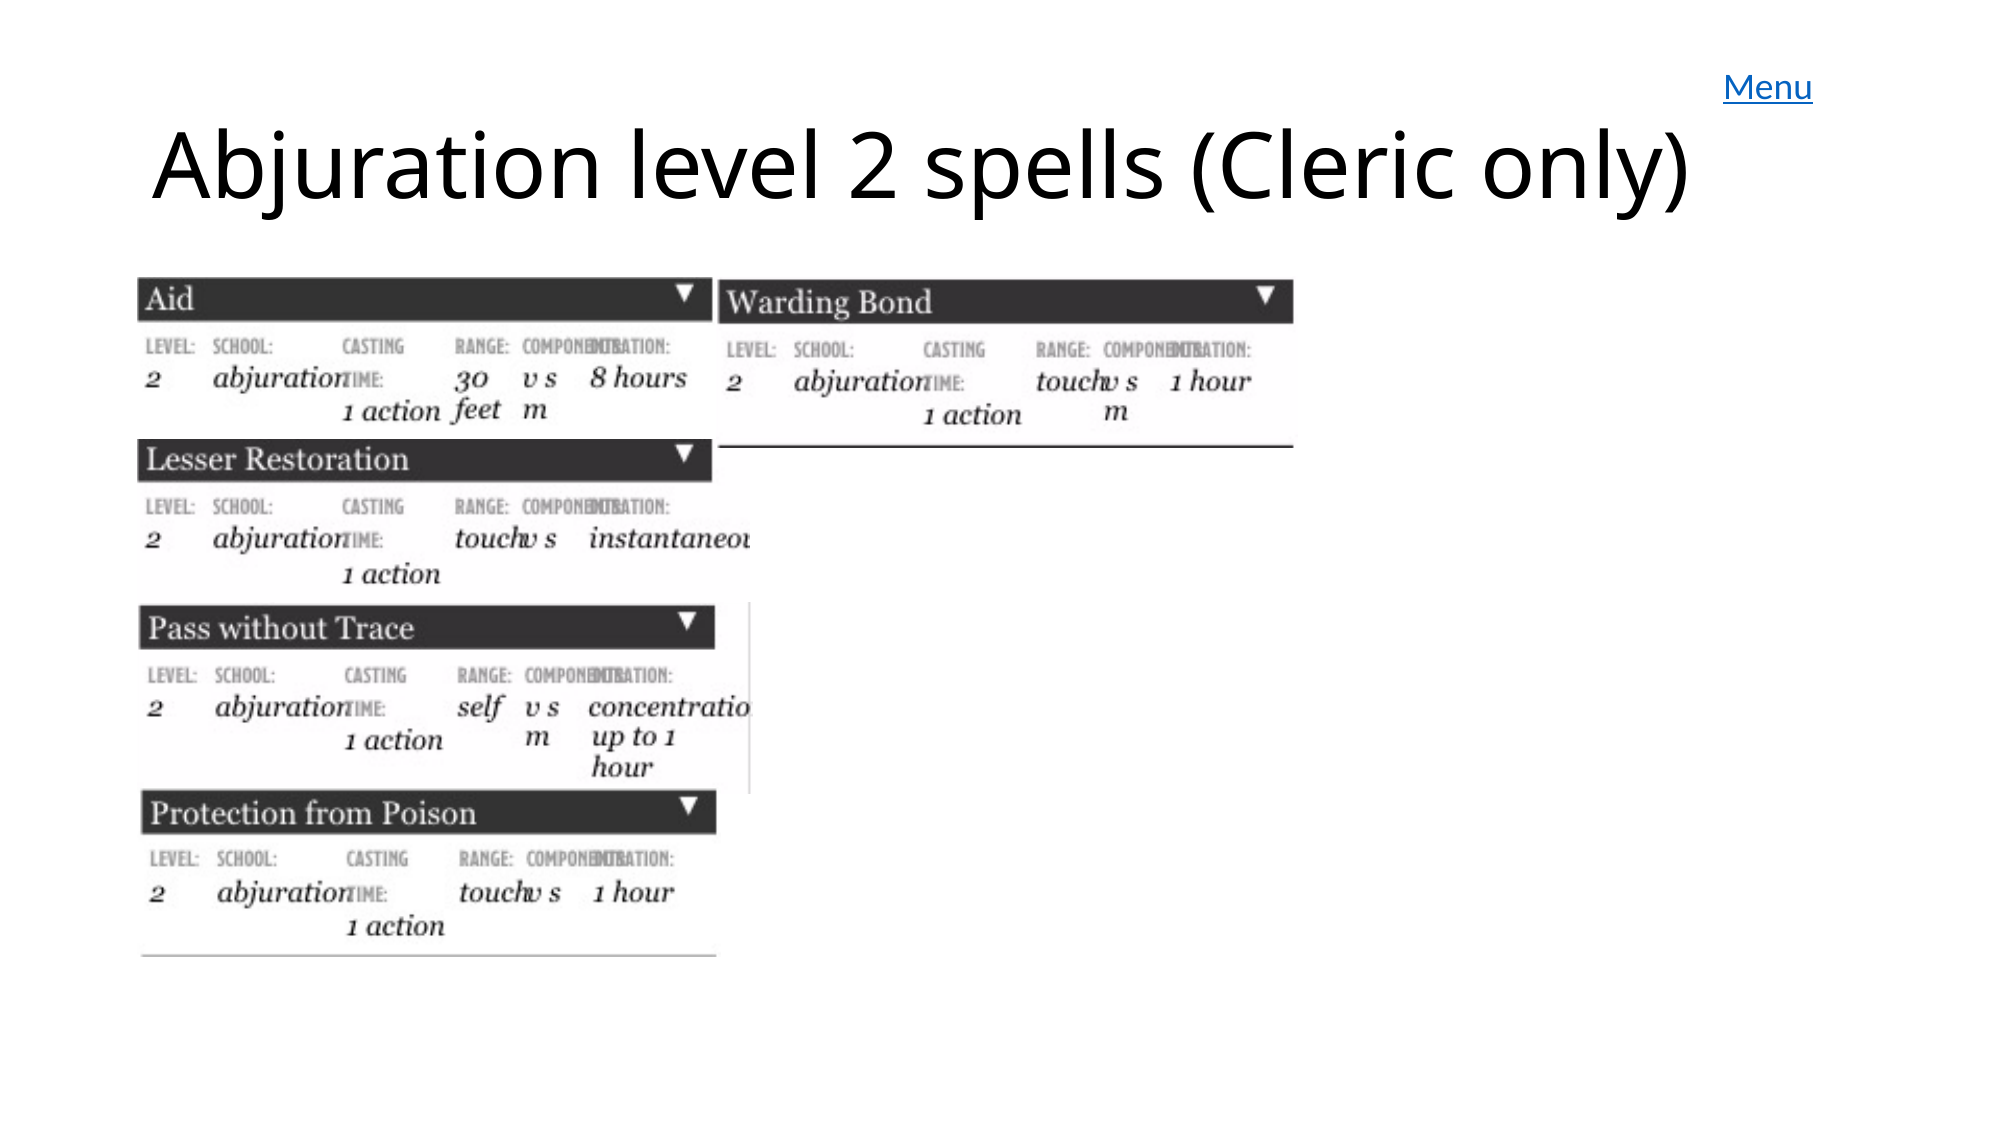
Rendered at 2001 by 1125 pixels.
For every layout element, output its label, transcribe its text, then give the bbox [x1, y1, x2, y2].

title Abjuration level 2 spells (Cleric only) [137, 59, 1863, 278]
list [137, 277, 716, 439]
picture [137, 276, 1298, 957]
text_box Menu [1347, 9, 1828, 115]
